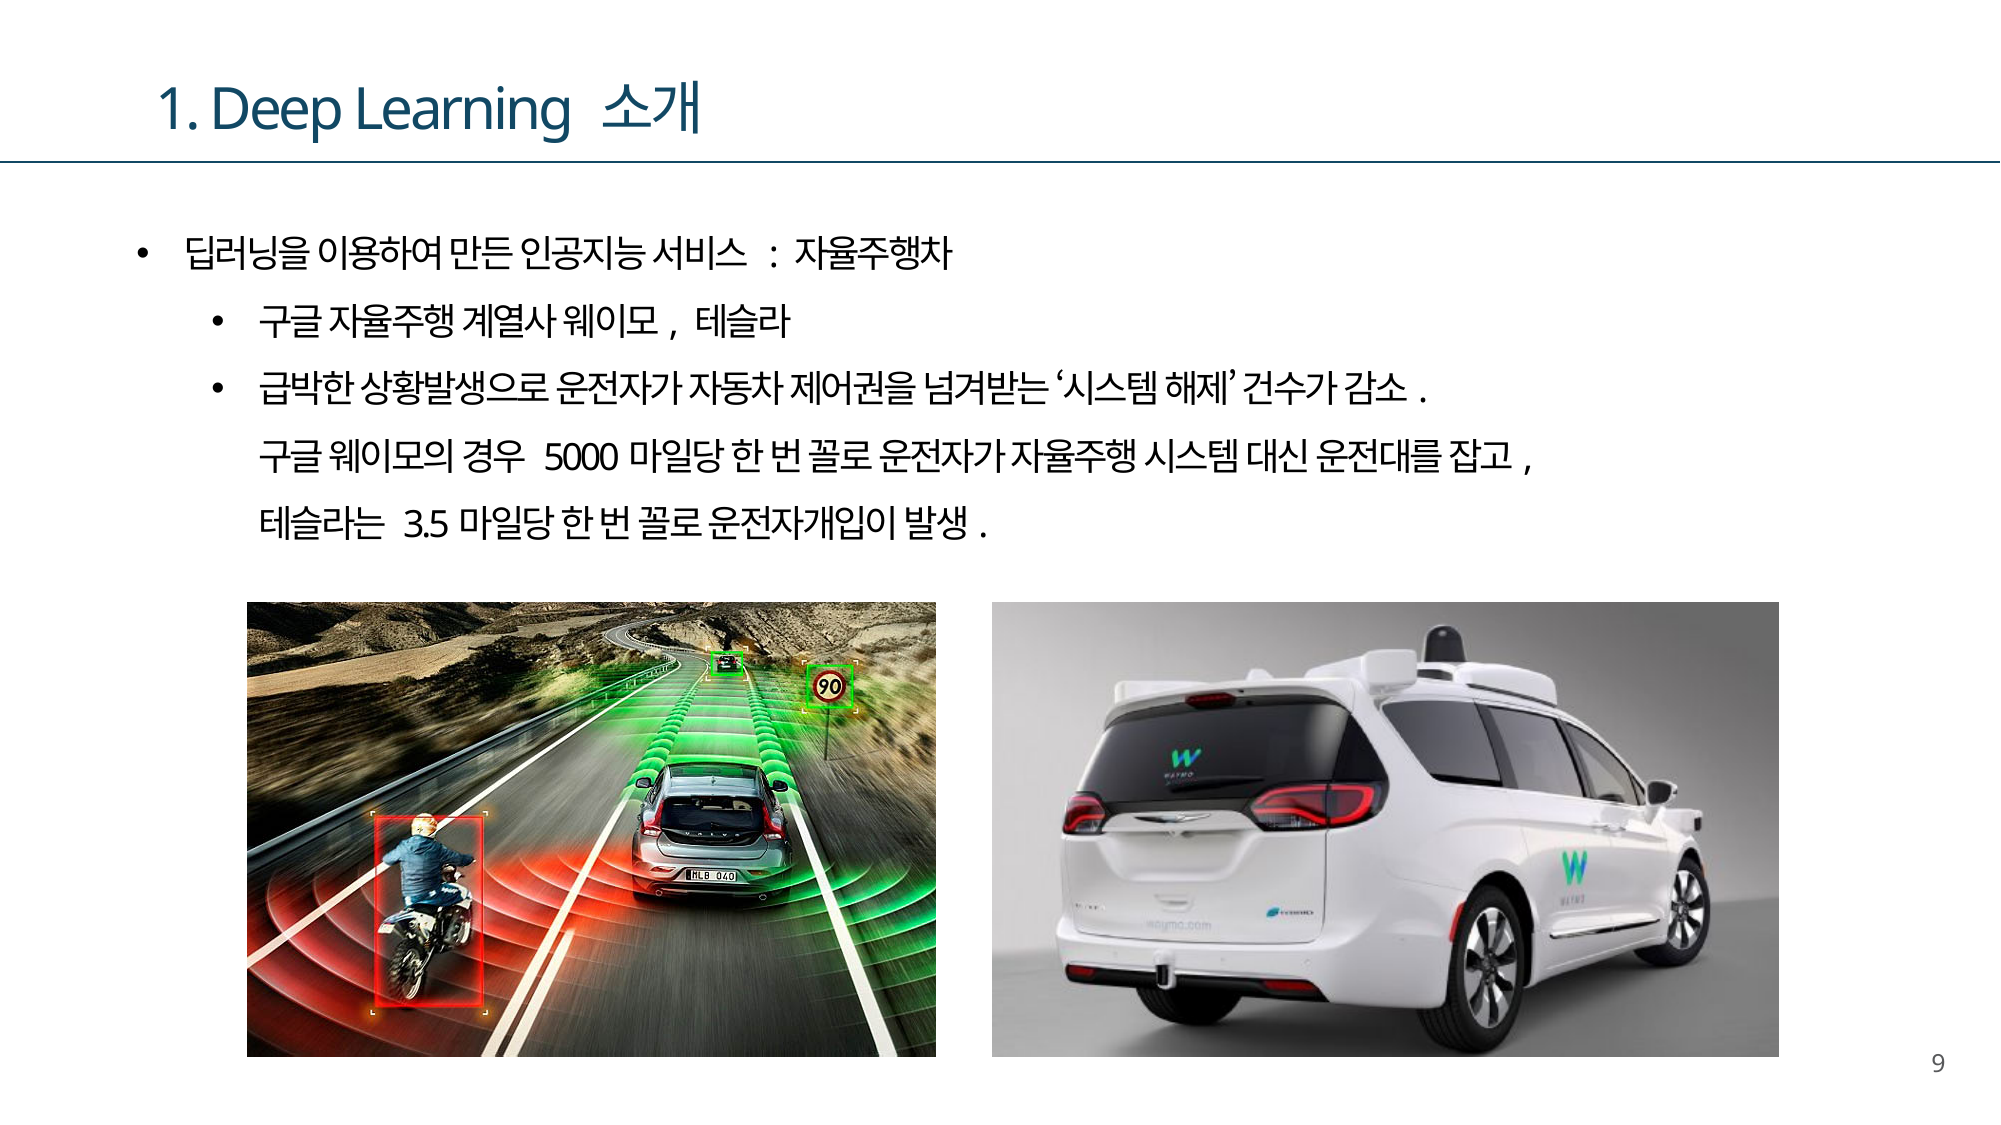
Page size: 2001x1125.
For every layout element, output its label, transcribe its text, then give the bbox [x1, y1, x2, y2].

picture [992, 602, 1779, 1057]
text_box 1. Deep Learning 소개 [140, 63, 719, 149]
text_box 딥러닝을 이용하여 만든 인공지능 서비스 : 자율주행차 구글 자율주행 계열사 웨이모, 테슬라 급박한 상황발생으로 운전자가 자동차 제어권을 넘겨받는 ‘시스템 해제’ 건수가 감소. 구글 웨이모의 경우 5000마일당 한 번 꼴로 운전자가 자율주행 시스템 대신 운전대를 잡고, 테슬라는 3.5마일당 한 번 꼴로 운전자개입이 발생. [121, 200, 1875, 621]
picture [246, 602, 936, 1057]
